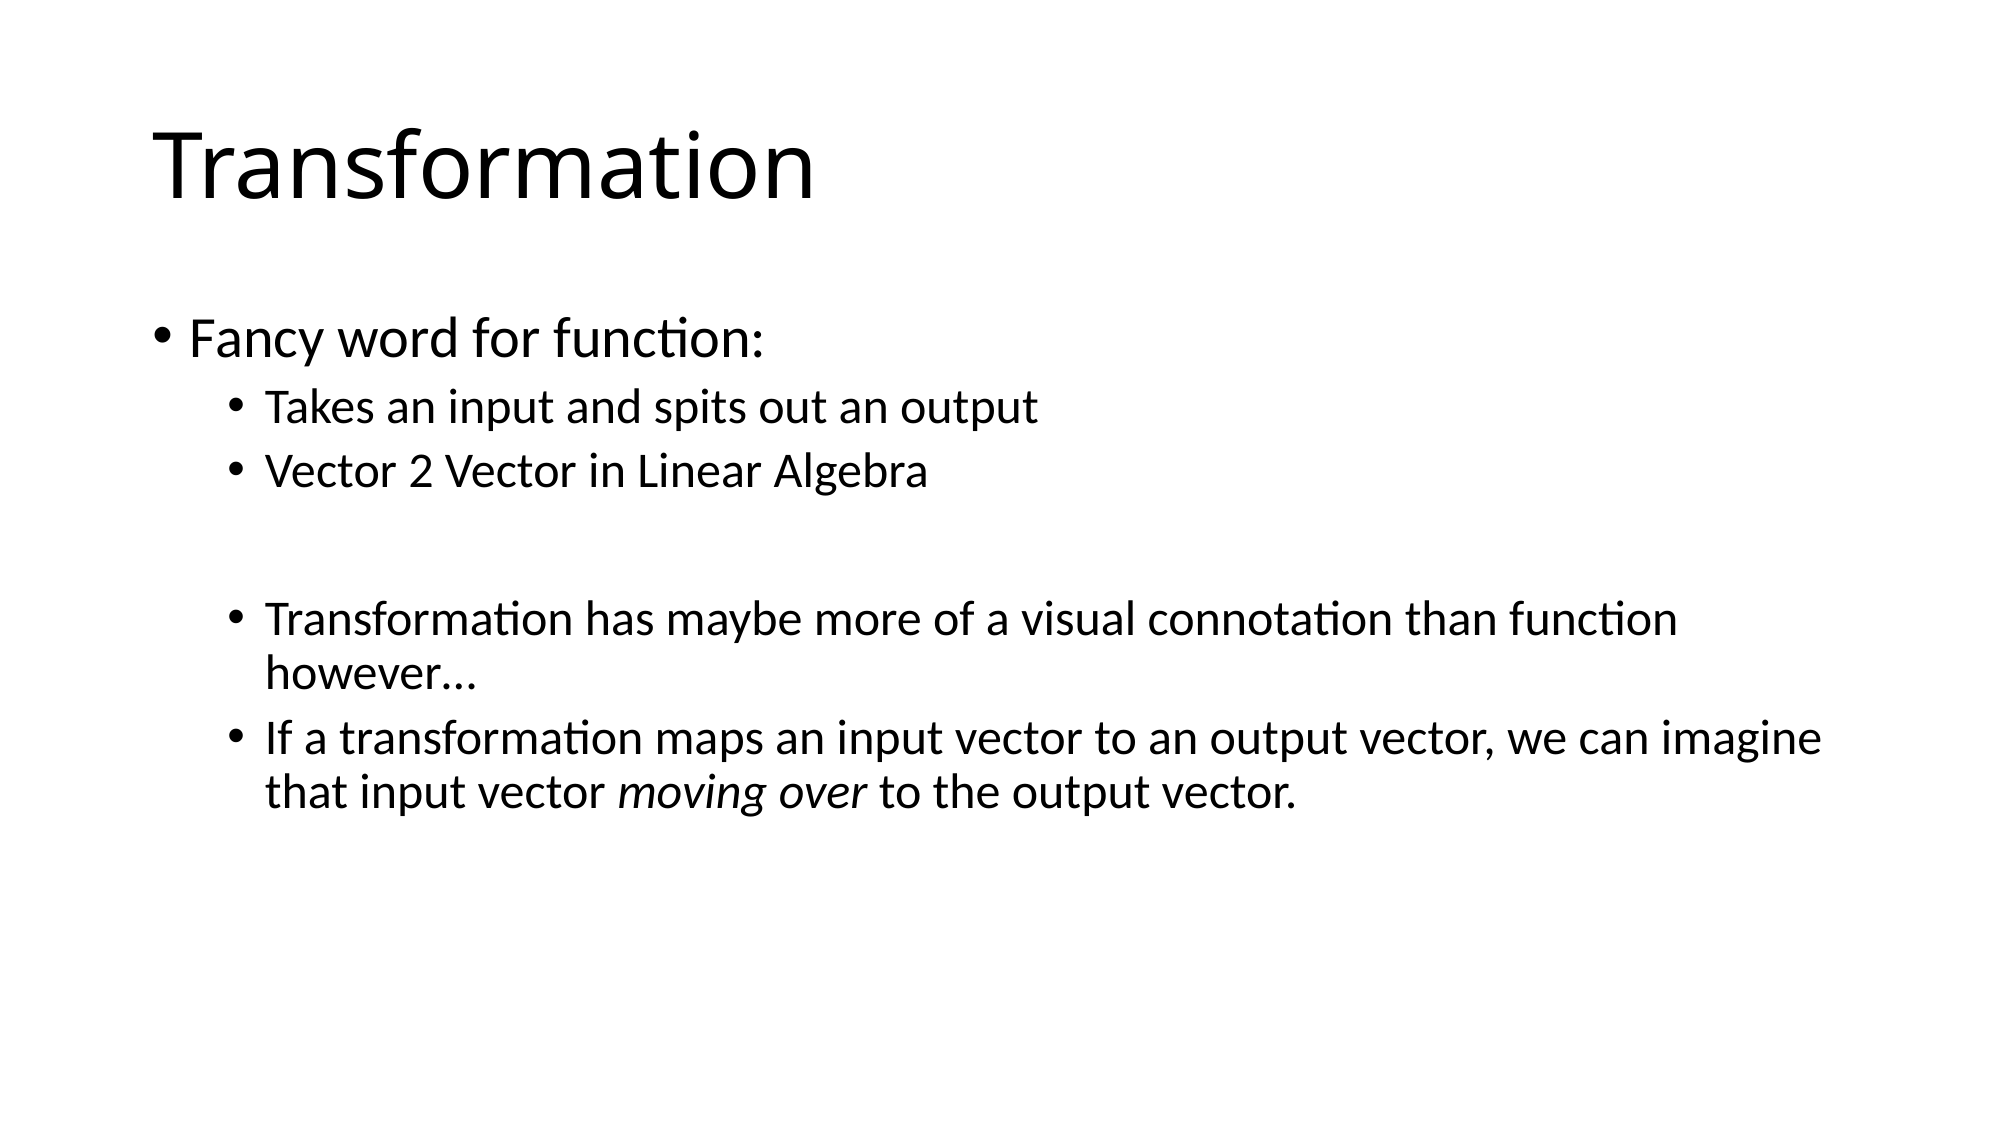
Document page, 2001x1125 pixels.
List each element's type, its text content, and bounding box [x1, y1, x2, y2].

title Transformation [137, 59, 1863, 278]
list Fancy word for function: Takes an input and spits out an output Vector 2 Vector in Linear Algebra Transformation has maybe more of a visual connotation than function however… If a transformation maps an input vector to an output vector, we can imagine that input vector moving over to the output vector. [137, 299, 1863, 1014]
